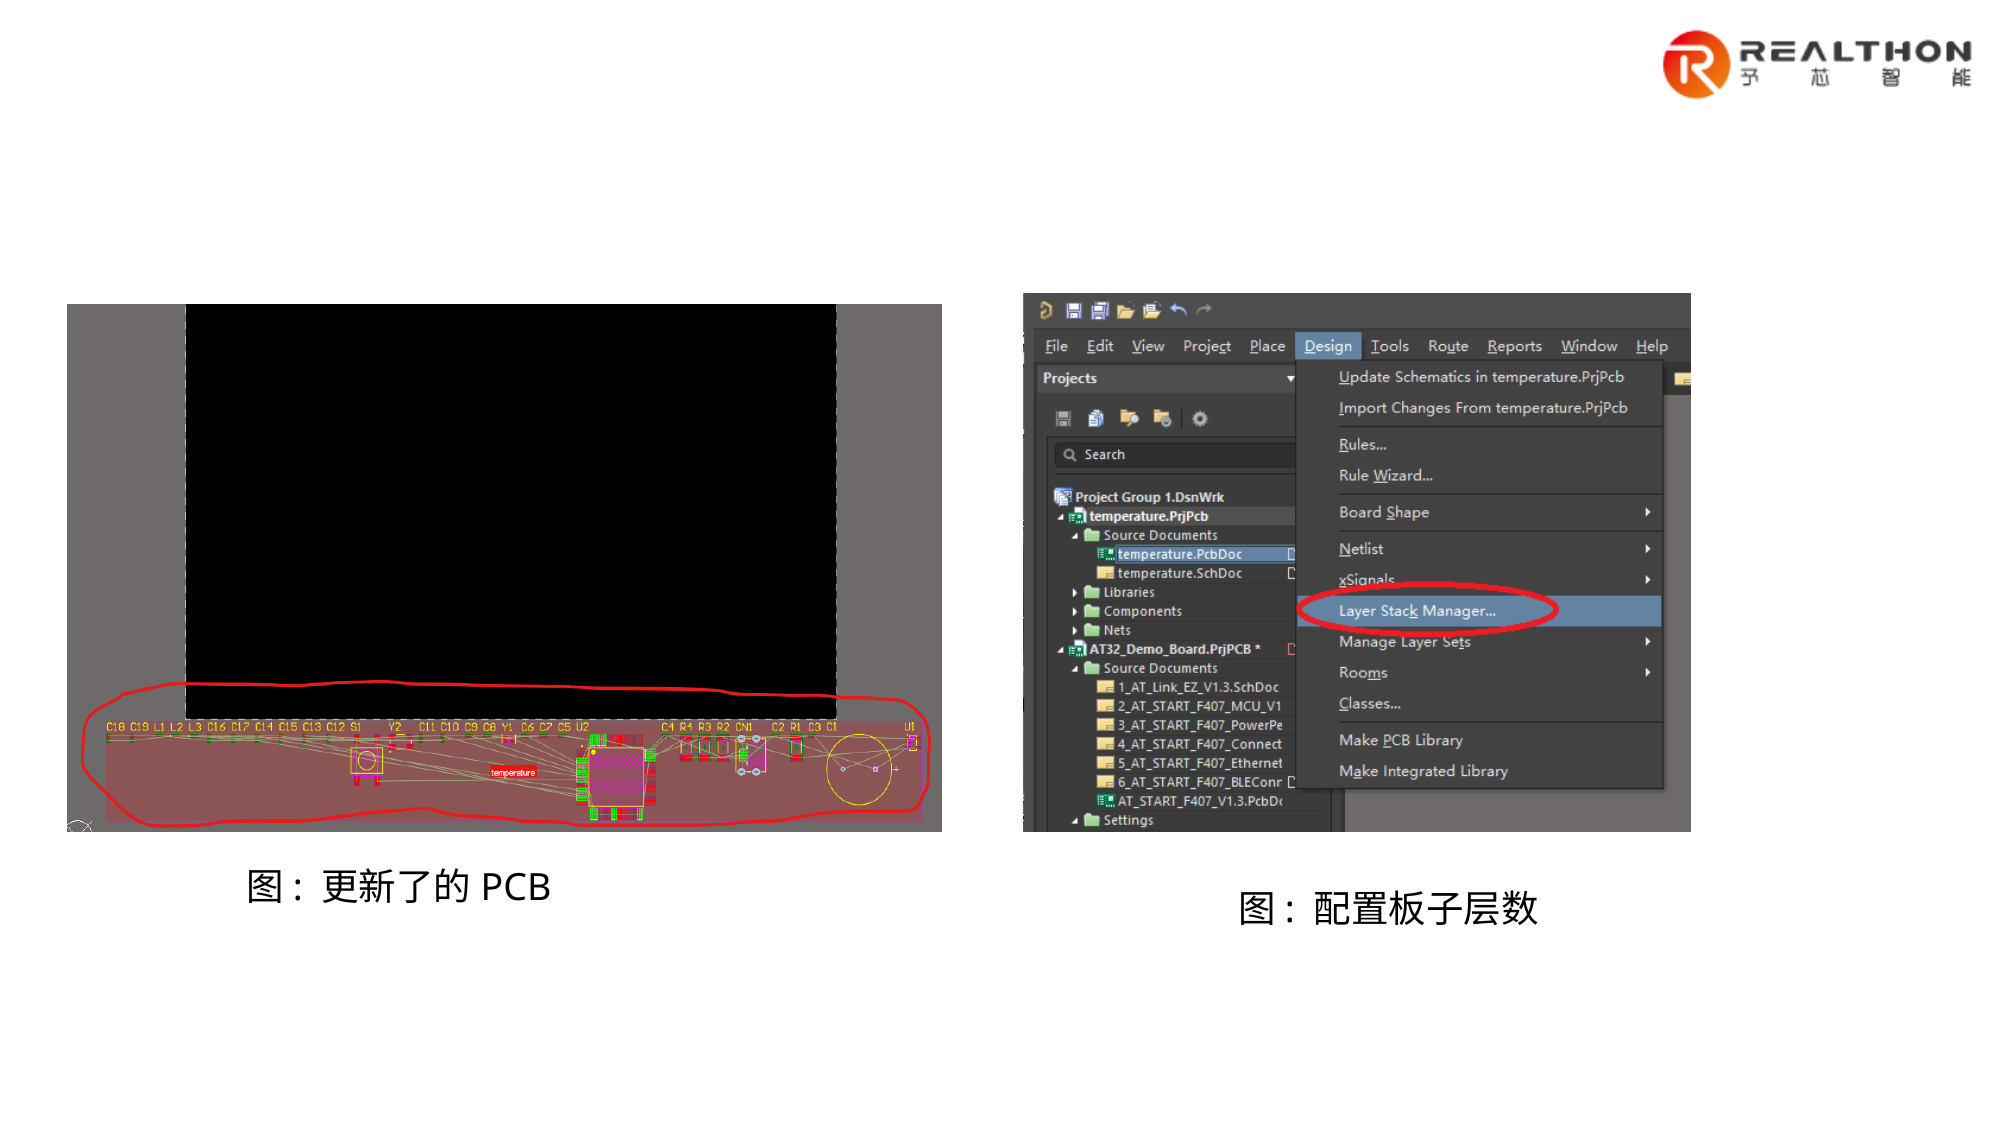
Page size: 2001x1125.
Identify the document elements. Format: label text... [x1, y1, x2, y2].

text_box 图: 配置板子层数 [1051, 877, 1726, 938]
picture [67, 303, 942, 832]
picture [1640, 0, 2000, 128]
text_box 图: 更新了的PCB [131, 855, 667, 916]
picture [1023, 293, 1691, 832]
